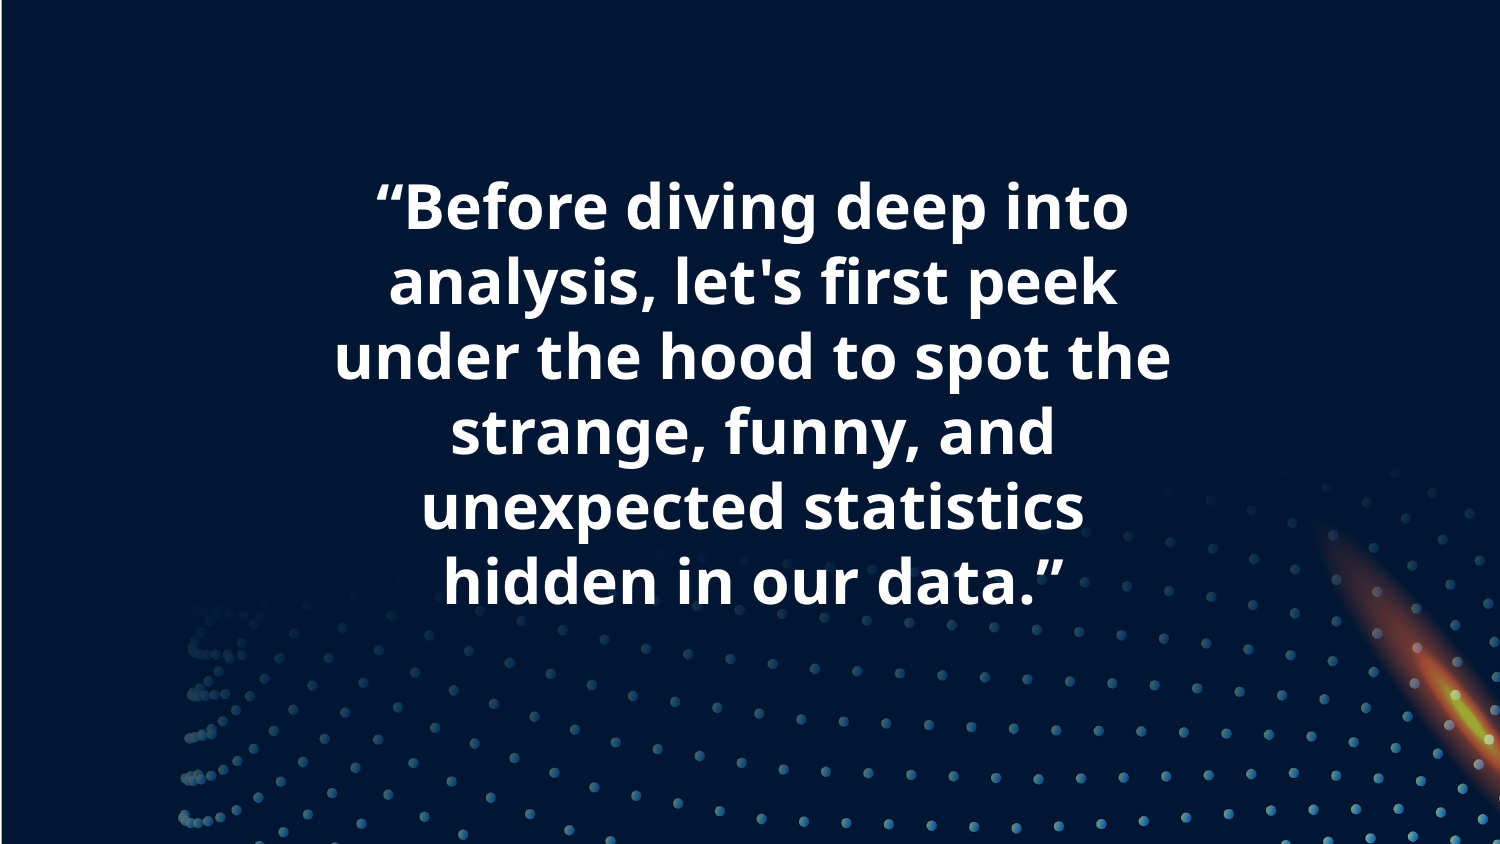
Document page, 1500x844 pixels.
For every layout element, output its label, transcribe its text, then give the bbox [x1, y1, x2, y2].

picture [0, 0, 1500, 844]
title “Before diving deep into analysis, let's first peek under the hood to spot the strange, funny, and unexpected statistics hidden in our data.” [303, 152, 1204, 630]
